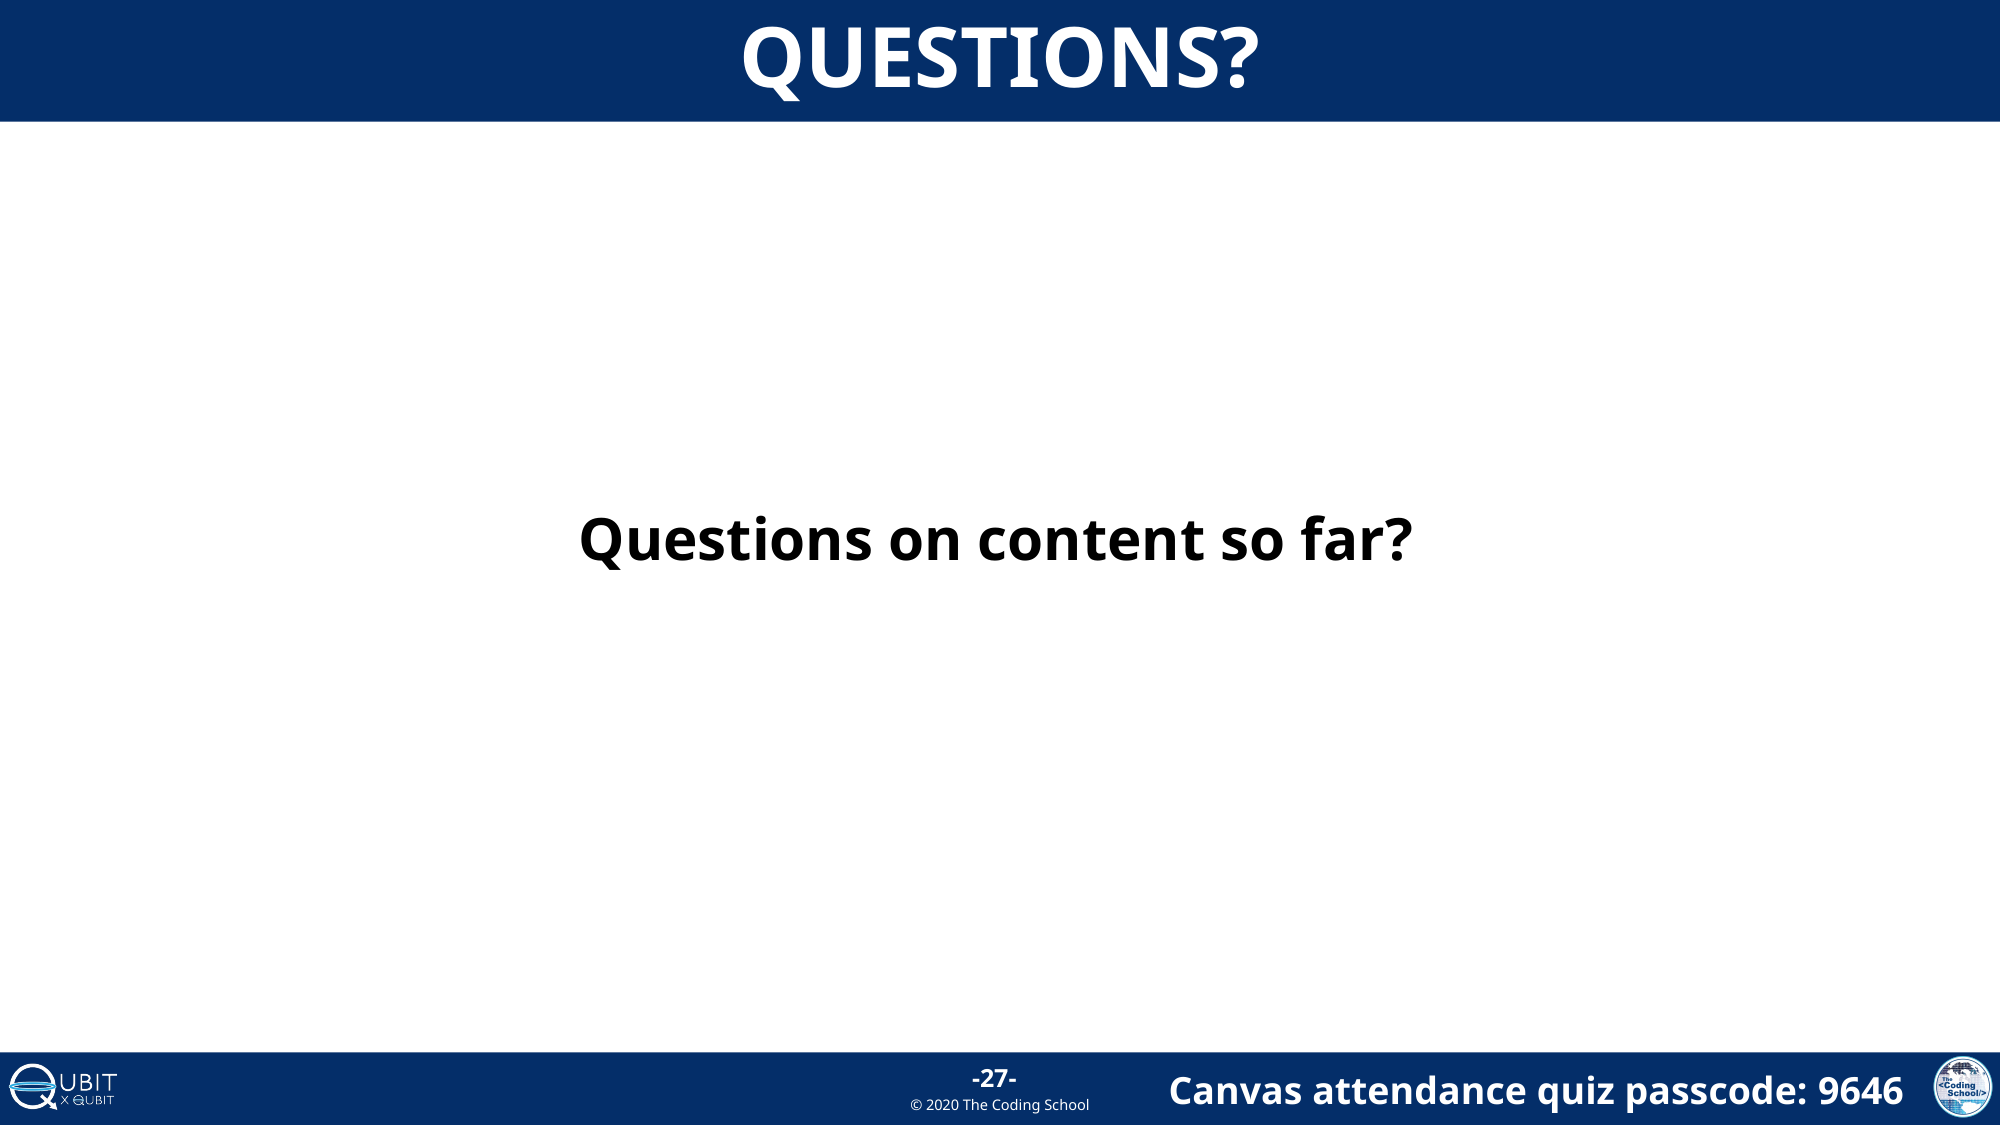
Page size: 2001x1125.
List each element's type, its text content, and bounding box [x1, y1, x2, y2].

title Questions? [0, 0, 2000, 122]
picture [6, 1055, 118, 1125]
picture [1931, 1052, 1995, 1122]
slide_number -27- [945, 1050, 1044, 1110]
list Questions on content so far? [52, 159, 1940, 1014]
